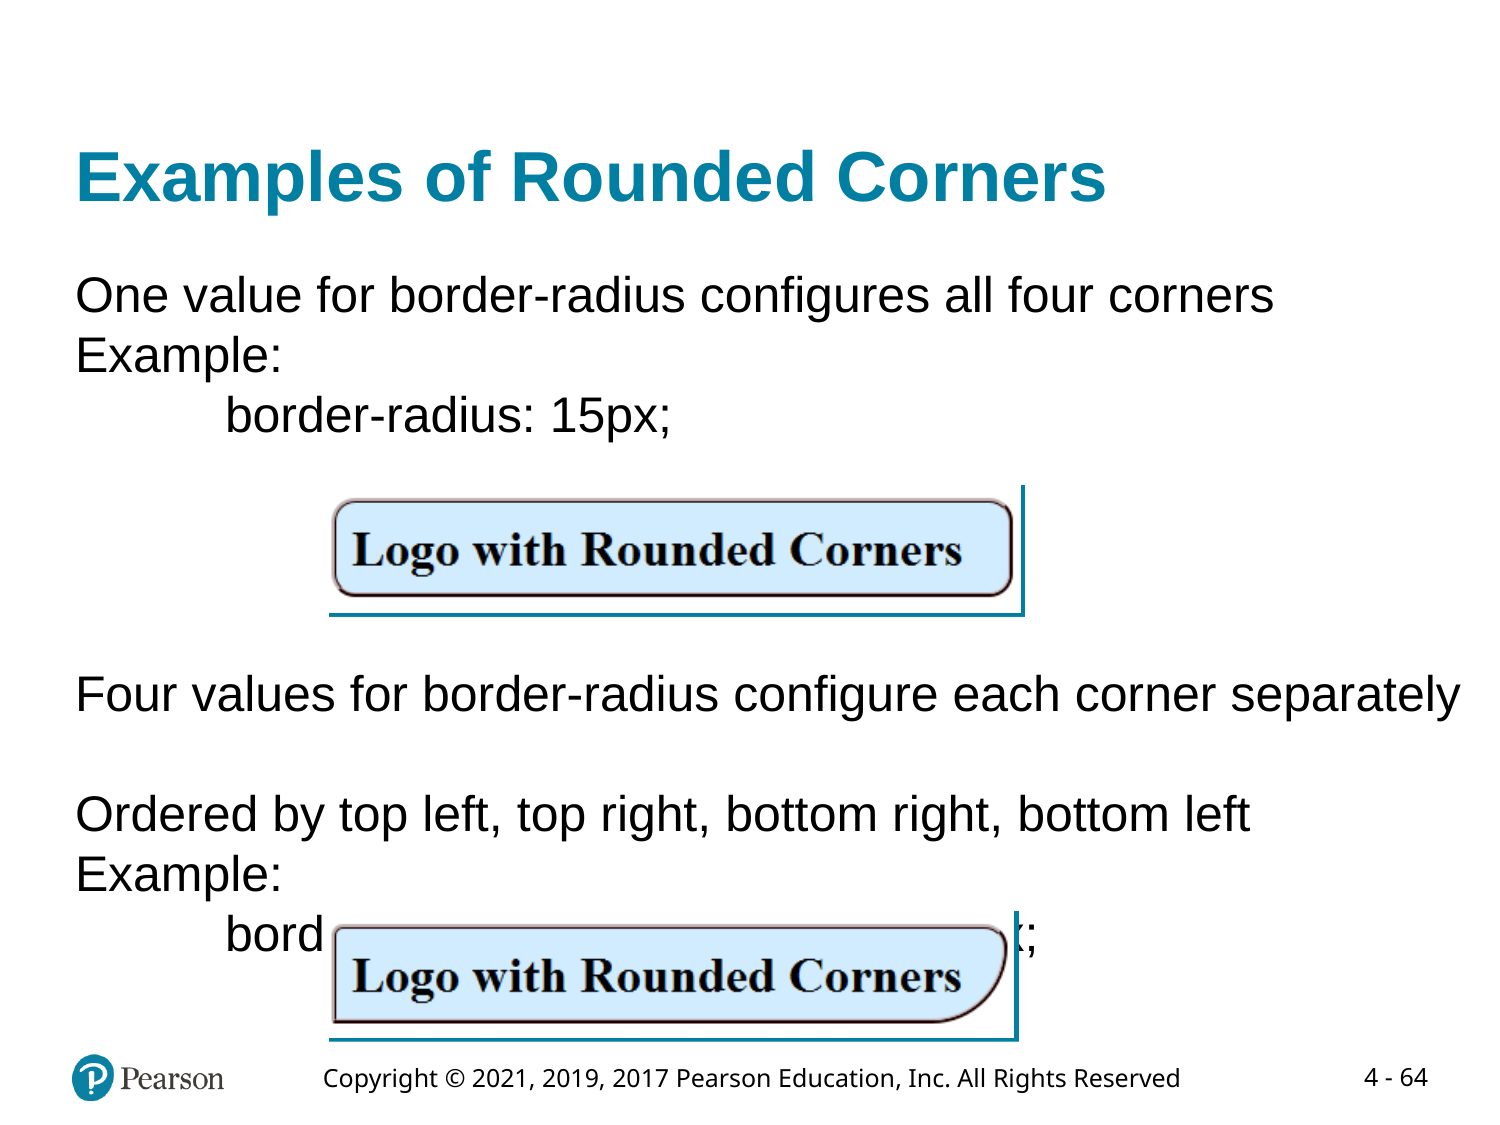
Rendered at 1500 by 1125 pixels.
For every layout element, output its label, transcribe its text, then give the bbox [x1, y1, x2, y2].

picture [324, 907, 1015, 1038]
picture [72, 1054, 89, 1072]
picture [81, 1064, 107, 1089]
picture [72, 1087, 83, 1101]
list One value for border-radius configures all four corners Example: border-radius: 15px; Four values for border-radius configure each corner separately Ordered by top left, top right, bottom right, bottom left Example: border-radius: 15px 30px 100px 5px; [75, 262, 1475, 1005]
picture [99, 1054, 224, 1101]
title Examples of Rounded Corners [75, 35, 1425, 216]
picture [324, 480, 1021, 613]
